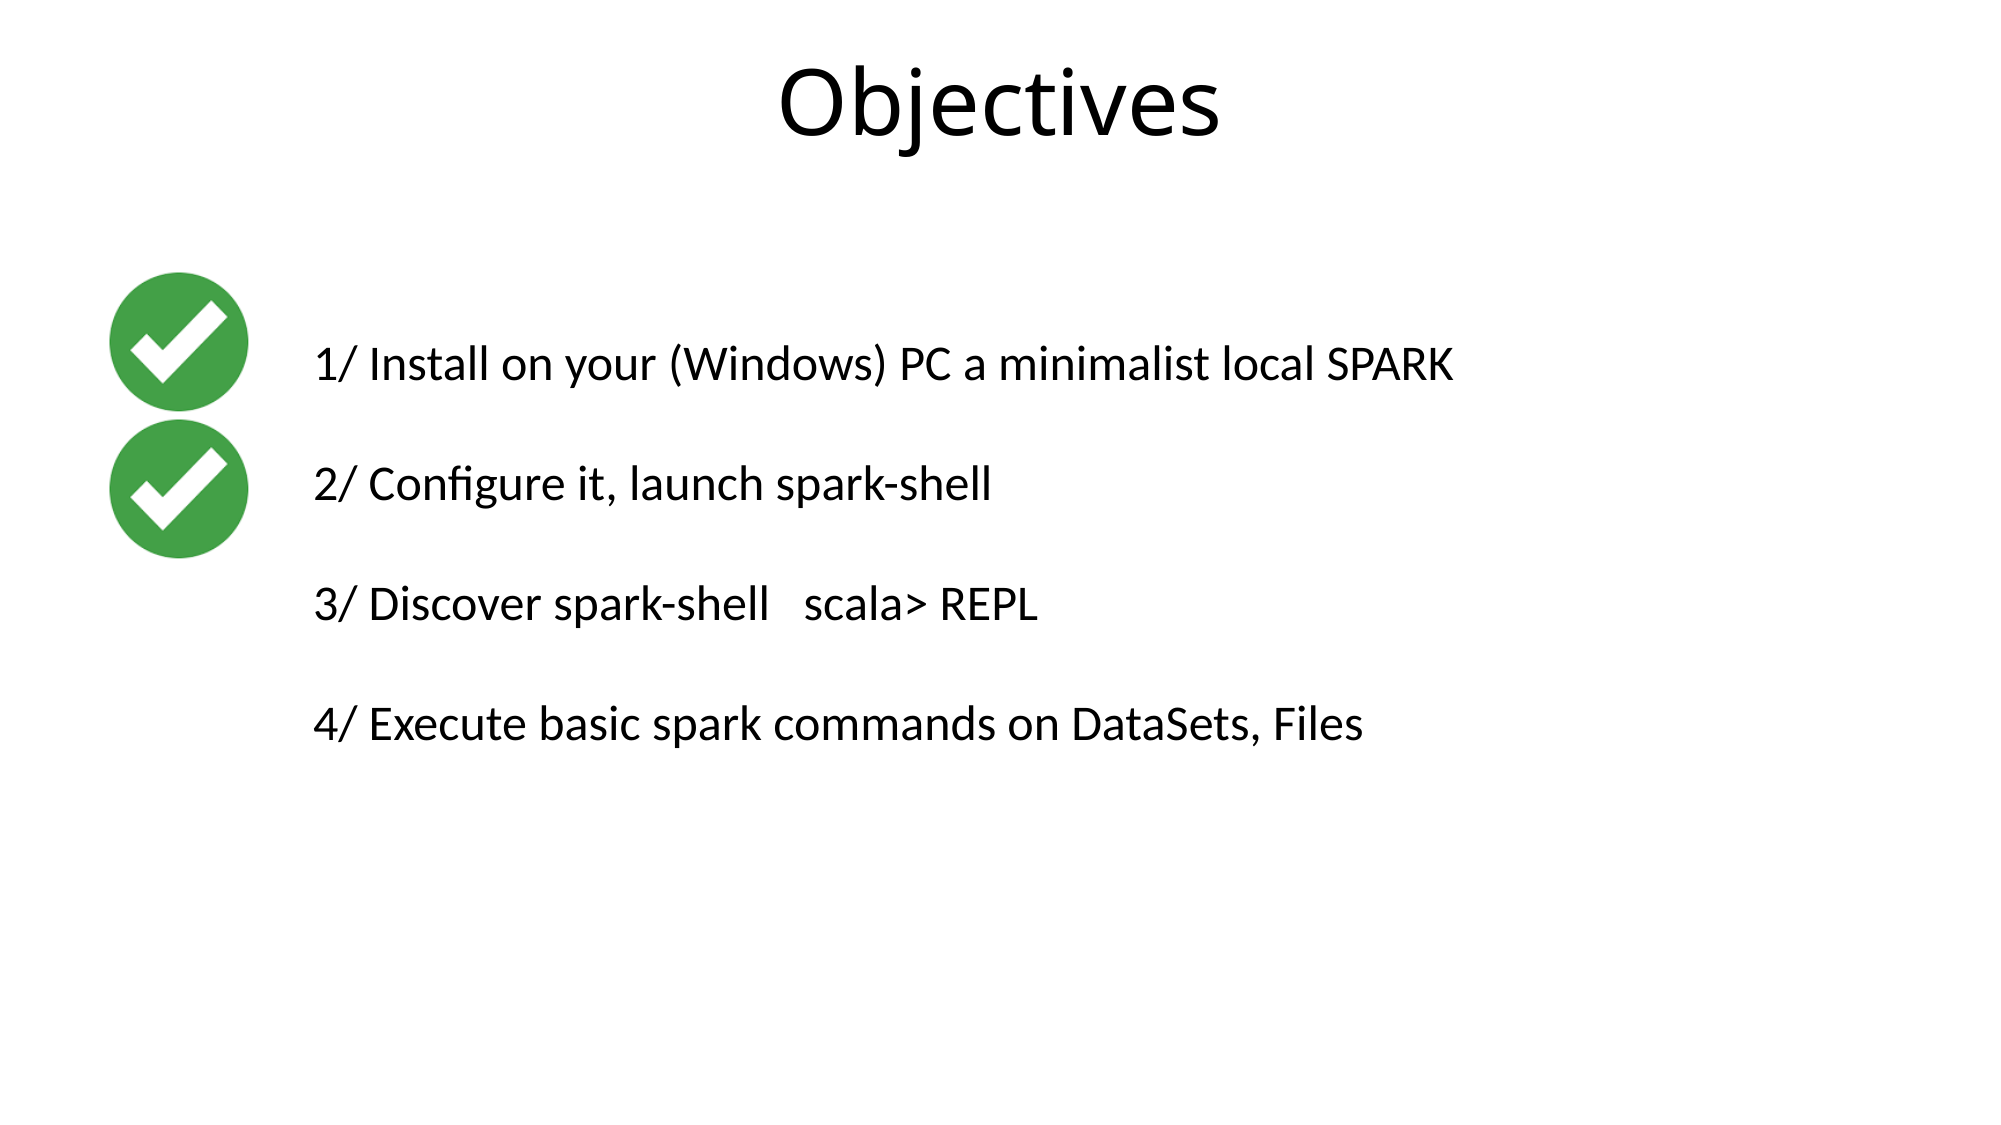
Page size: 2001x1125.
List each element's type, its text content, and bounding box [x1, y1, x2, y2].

text_box 1/ Install on your (Windows) PC a minimalist local SPARK 2/ Configure it, launch spark-shell 3/ Discover spark-shell scala> REPL 4/ Execute basic spark commands on DataSets, Files [298, 323, 1470, 758]
picture [105, 268, 253, 563]
title Objectives [137, 38, 1863, 174]
